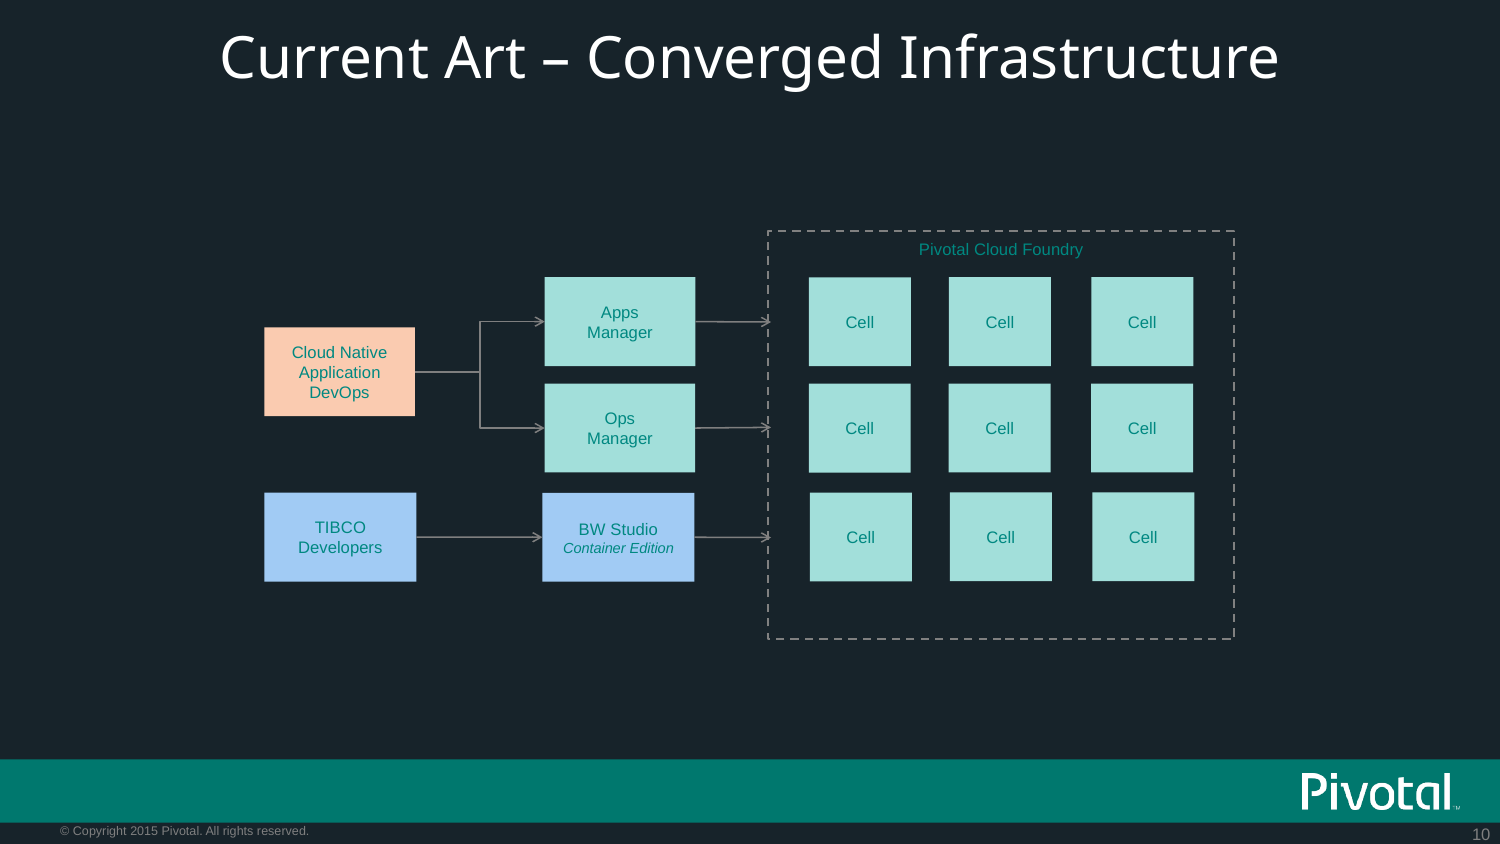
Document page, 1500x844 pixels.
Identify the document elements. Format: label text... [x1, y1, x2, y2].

text_box TIBCO Developers [262, 491, 418, 584]
text_box Cell [808, 490, 914, 583]
text_box Cell [1089, 382, 1195, 475]
text_box Cell [807, 382, 913, 475]
text_box Ops Manager [543, 382, 697, 475]
text_box Cell [1089, 275, 1195, 368]
text_box Apps Manager [543, 275, 697, 368]
text_box Cell [947, 275, 1053, 368]
text_box BW Studio Container Edition [540, 491, 696, 584]
text_box Cloud Native Application DevOps [262, 325, 410, 418]
picture [1302, 773, 1460, 810]
title Current Art – Converged Infrastructure [60, 28, 1440, 104]
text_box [414, 371, 545, 429]
text_box Cell [948, 490, 1054, 583]
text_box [414, 321, 545, 371]
text_box Cell [947, 382, 1053, 475]
text_box Cell [807, 275, 913, 368]
text_box Pivotal Cloud Foundry [766, 229, 1236, 641]
text_box Cell [1090, 490, 1196, 583]
